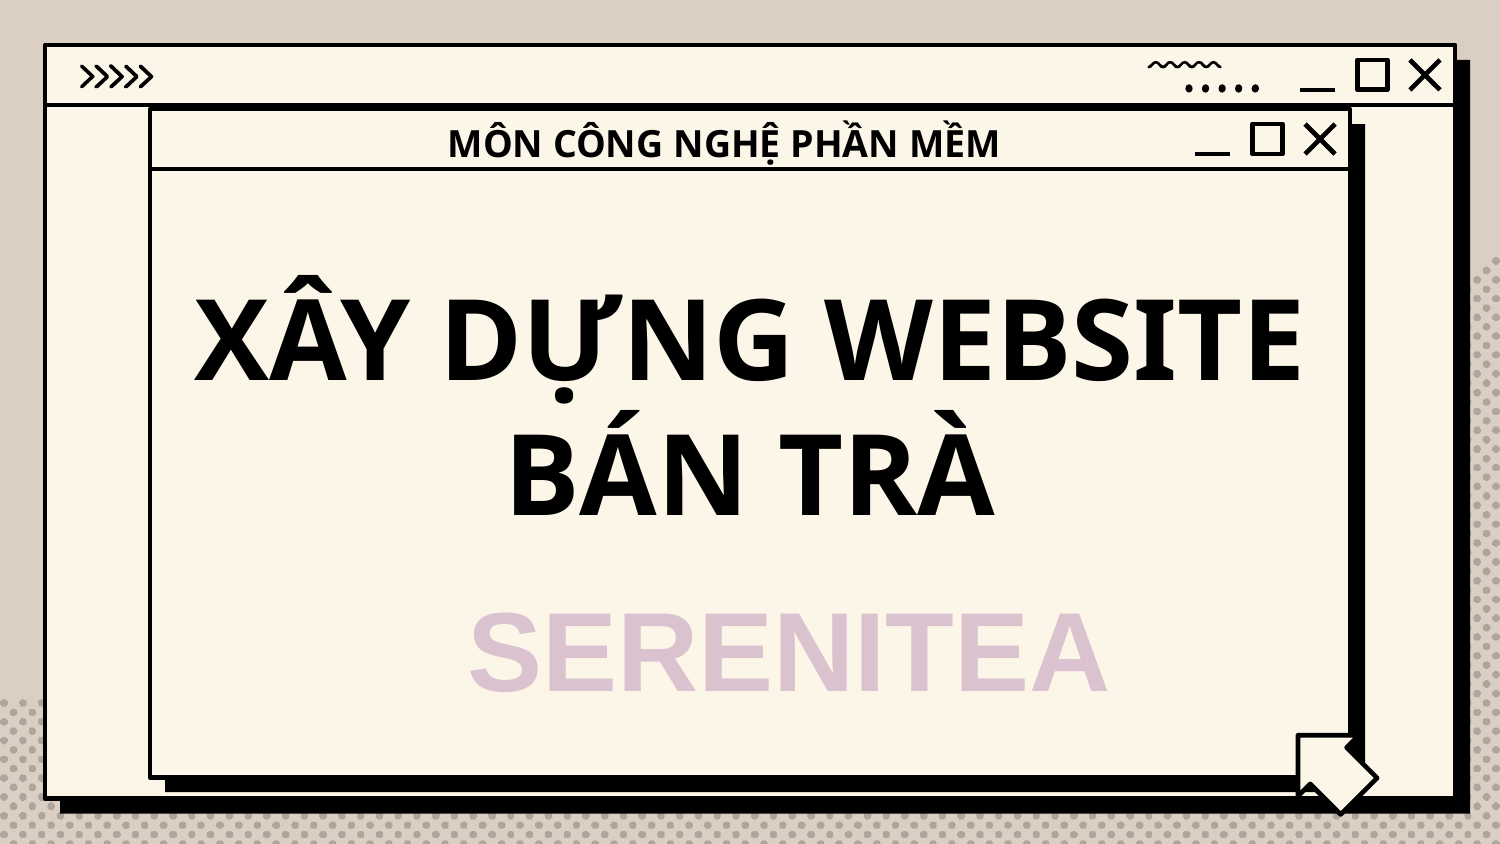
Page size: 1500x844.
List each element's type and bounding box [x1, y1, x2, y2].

text_box [1146, 59, 1261, 95]
picture [0, 191, 1500, 844]
text_box [44, 44, 1471, 814]
text_box [131, 108, 1369, 793]
